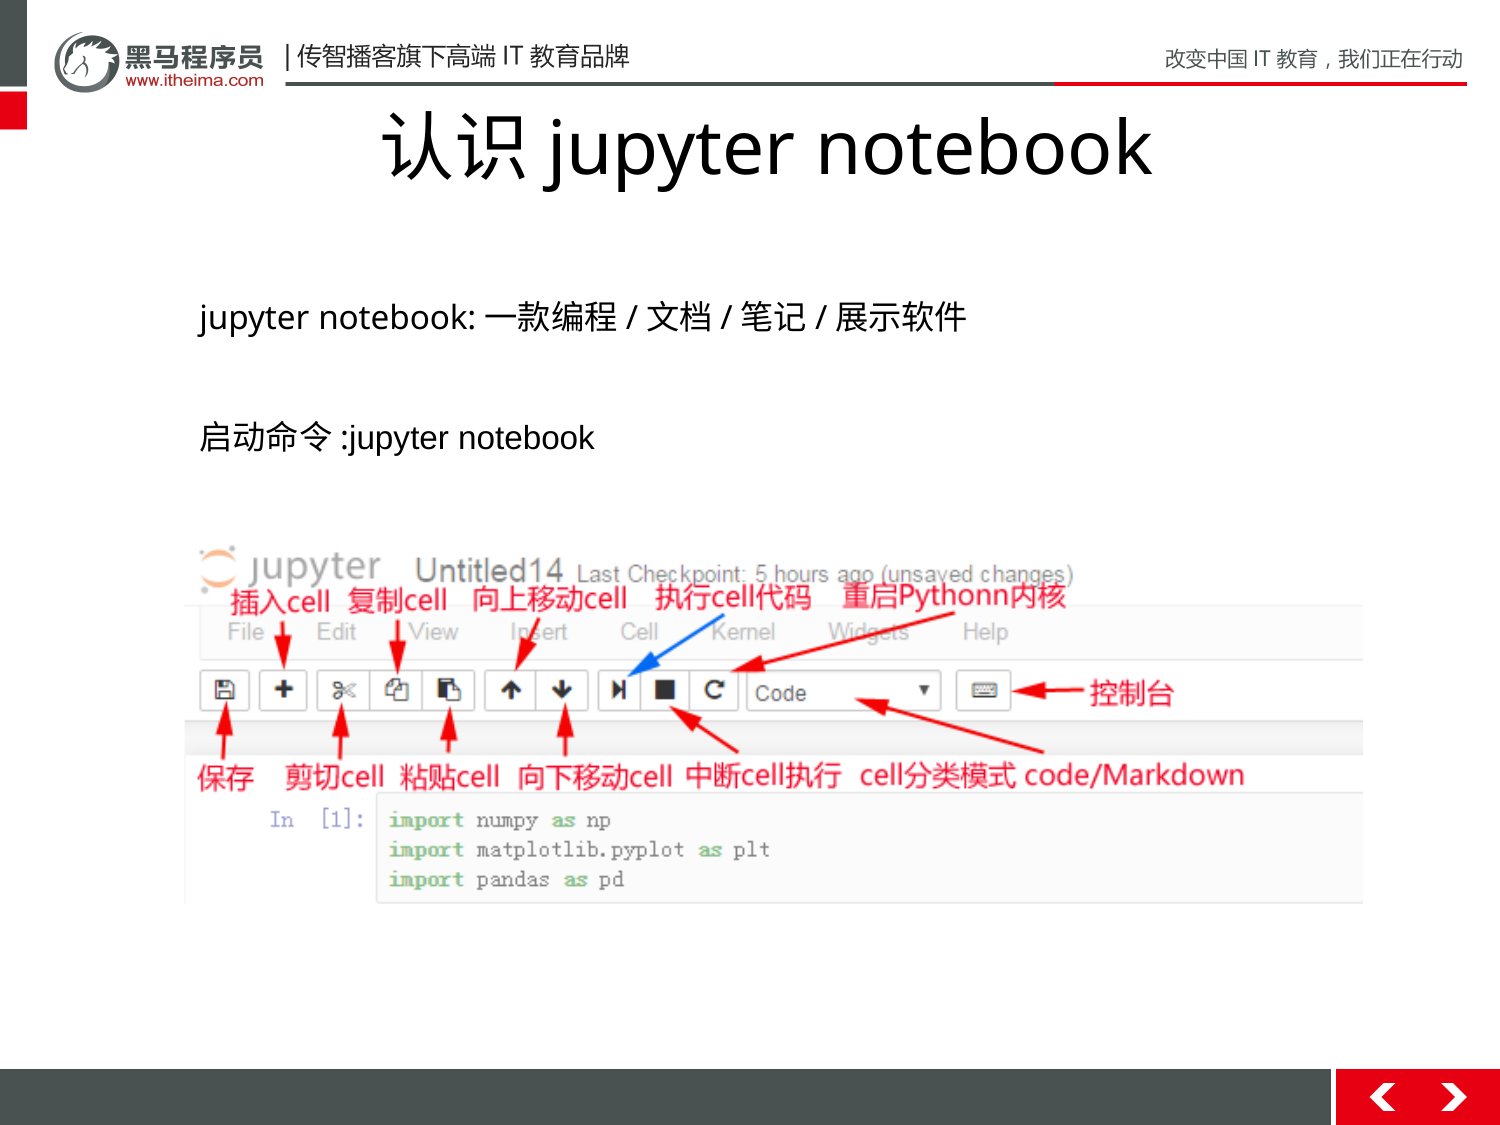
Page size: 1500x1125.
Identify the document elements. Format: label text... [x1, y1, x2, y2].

picture [0, 0, 1500, 1125]
text_box jupyter notebook:一款编程/文档/笔记/展示软件 启动命令:jupyter notebook [184, 269, 1275, 464]
title 认识jupyter notebook [363, 92, 1186, 198]
